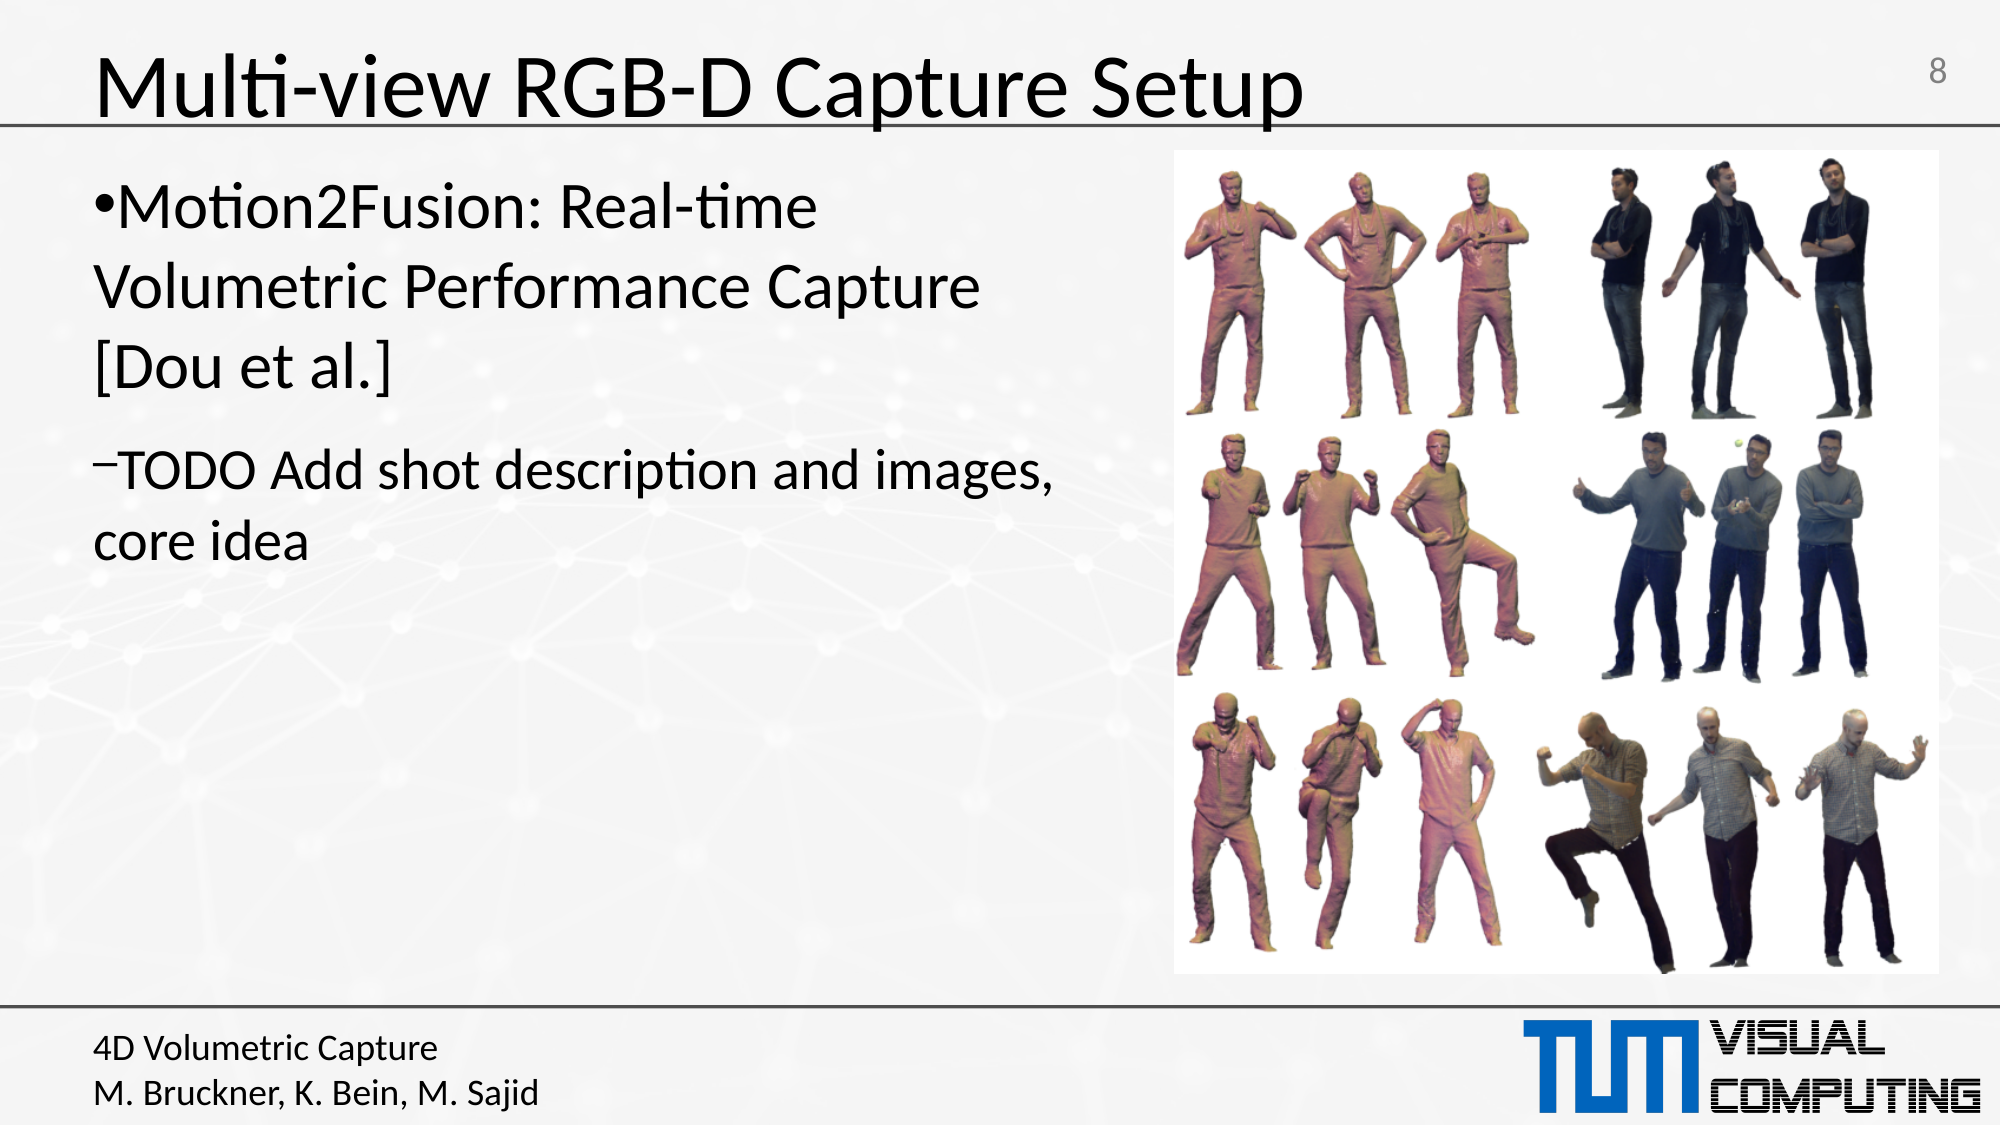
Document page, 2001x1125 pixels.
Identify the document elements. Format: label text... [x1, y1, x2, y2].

list Motion2Fusion: Real-time Volumetric Performance Capture [Dou et al.] TODO Add shot description and images, core idea [78, 154, 1124, 959]
title Multi-view RGB-D Capture Setup [78, 0, 1510, 143]
picture [1174, 150, 1939, 975]
picture [1523, 1018, 1983, 1117]
